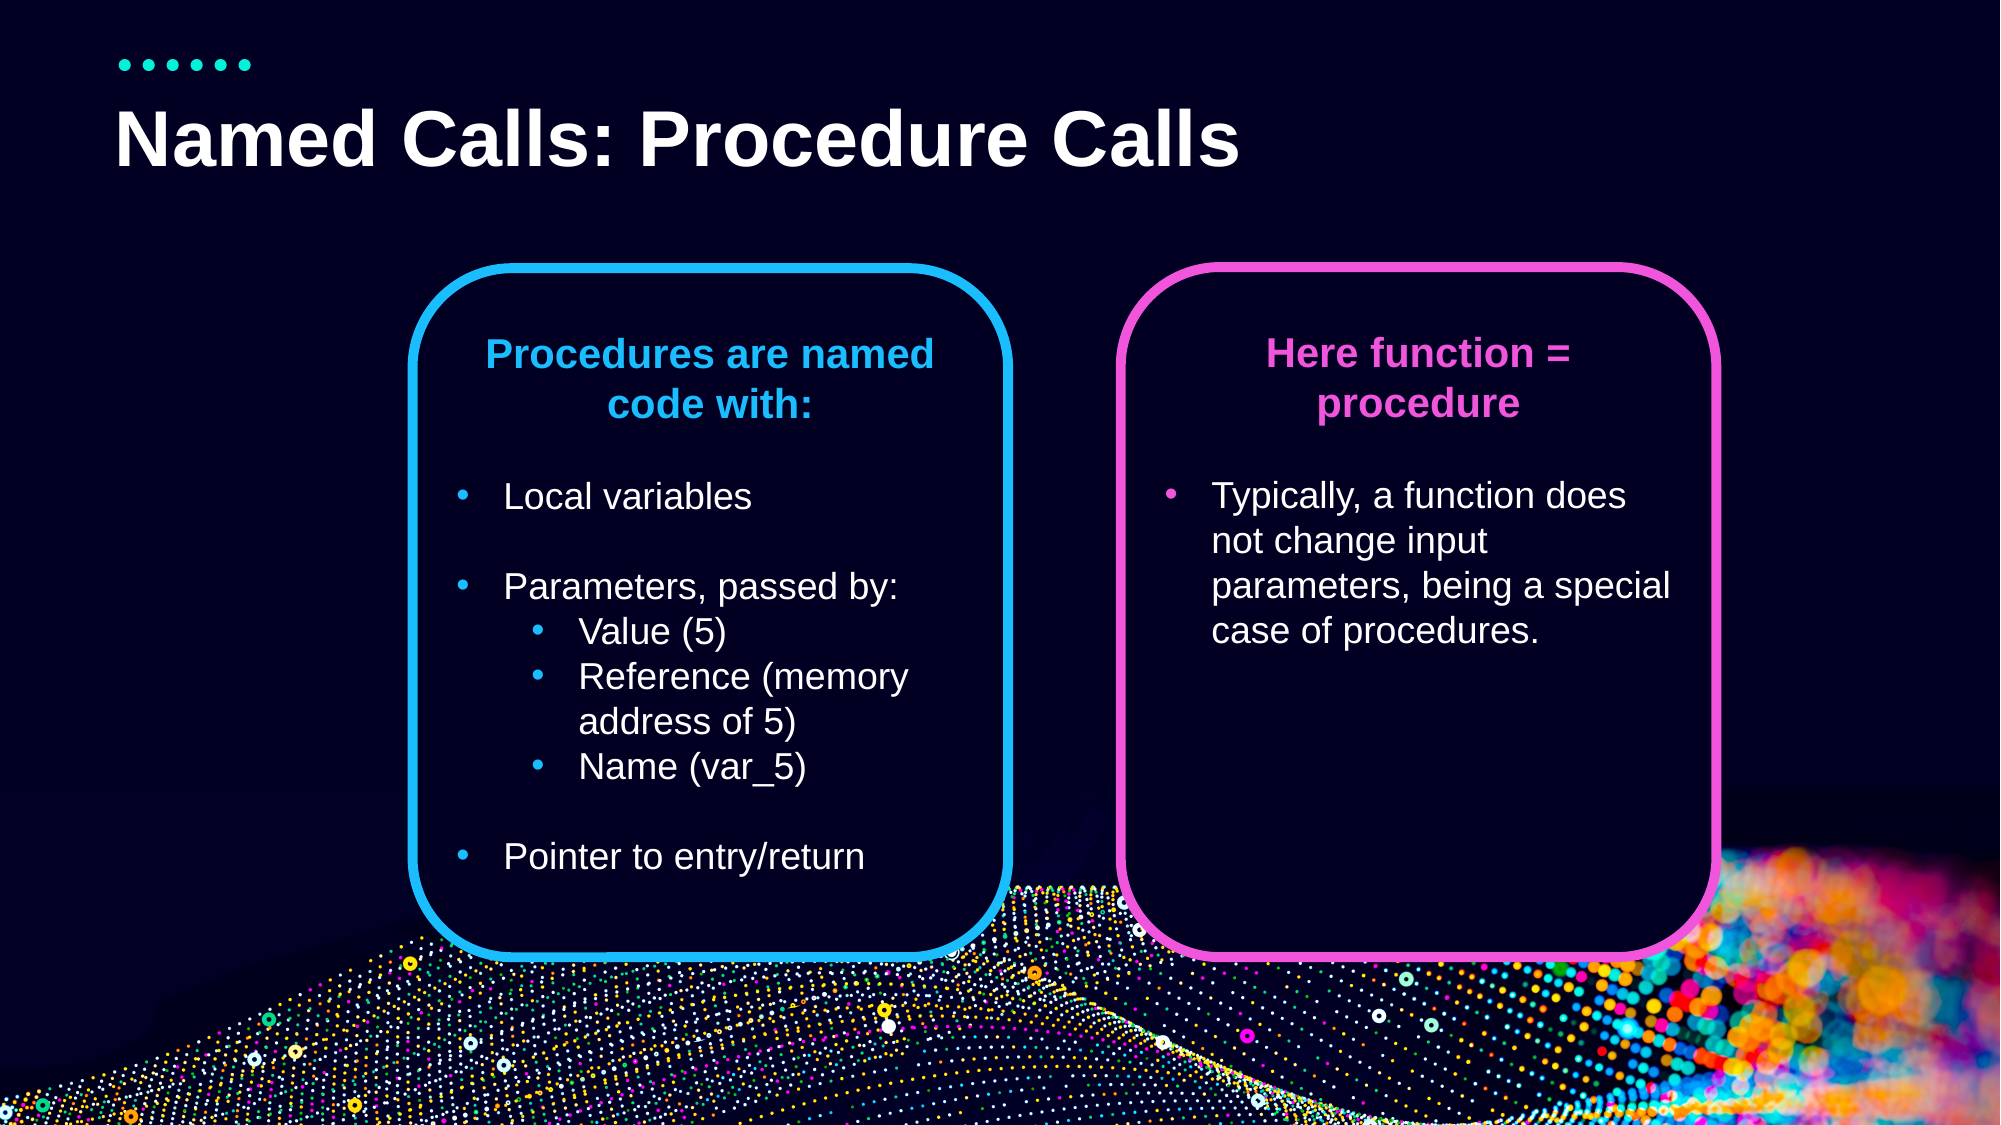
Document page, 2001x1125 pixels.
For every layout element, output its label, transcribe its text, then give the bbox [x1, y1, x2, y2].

text_box Here function = procedure Typically, a function does not change input parameters, being a special case of procedures. [1119, 266, 1718, 959]
title Named Calls: Procedure Calls [99, 91, 1865, 193]
text_box Procedures are named code with: Local variables Parameters, passed by: Value (5) Reference (memory address of 5) Name (var_5) Pointer to entry/return [411, 267, 1010, 959]
picture [0, 789, 2000, 1125]
